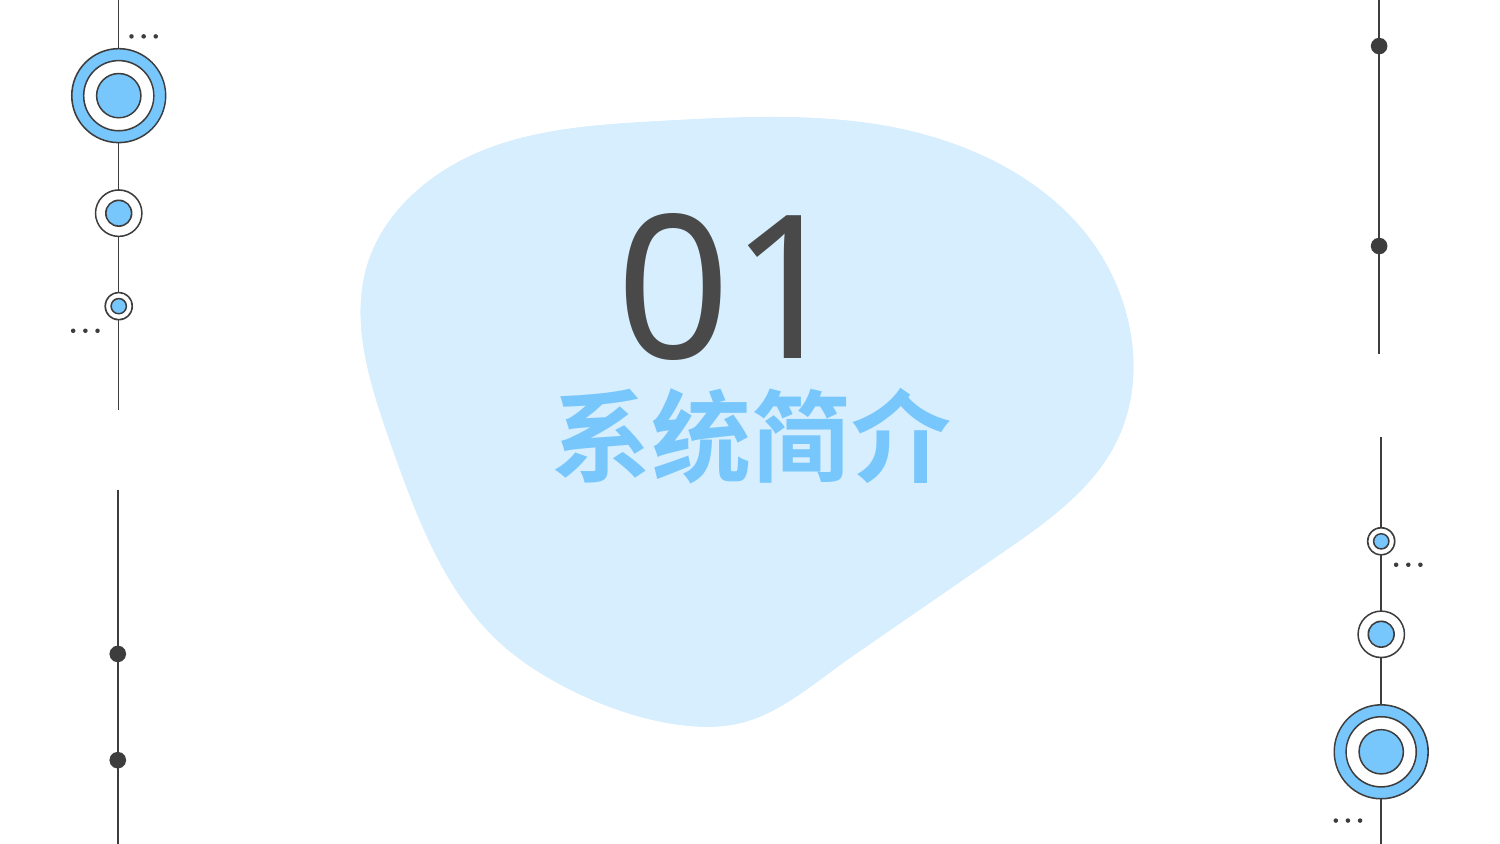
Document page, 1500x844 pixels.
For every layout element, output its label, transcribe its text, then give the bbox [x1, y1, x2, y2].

title 系统简介 [536, 360, 1062, 492]
title 01 [487, 190, 975, 366]
